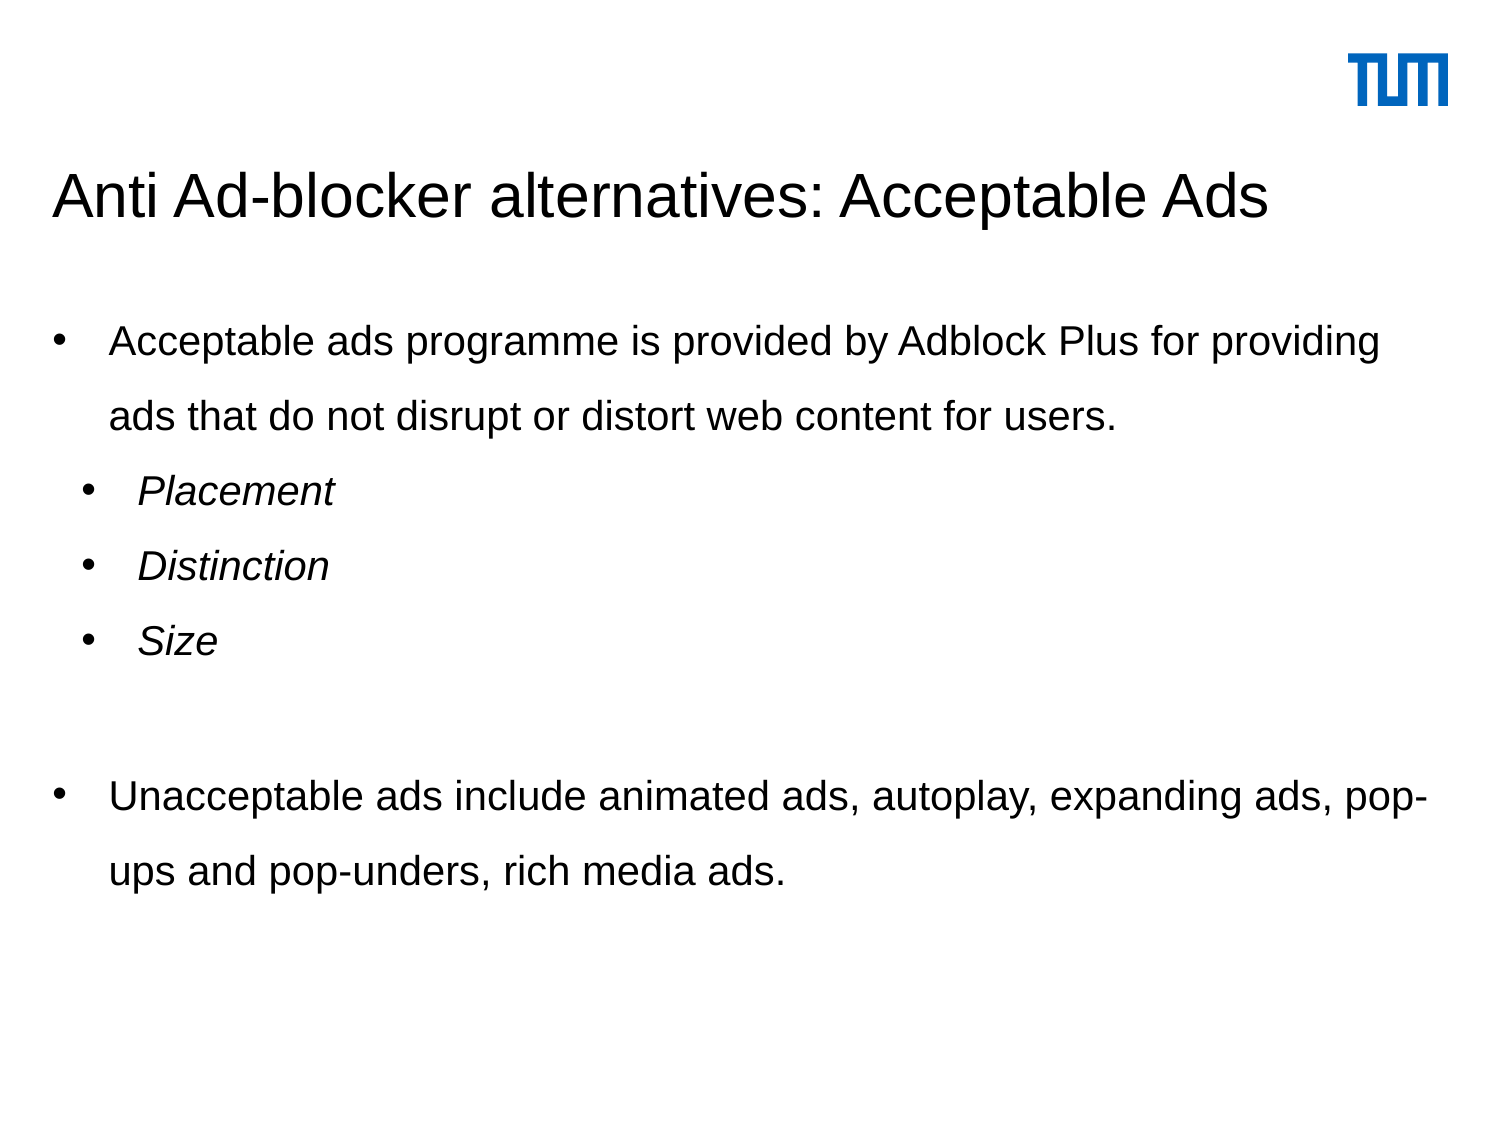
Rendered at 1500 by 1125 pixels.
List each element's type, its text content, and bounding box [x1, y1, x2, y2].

title Anti Ad-blocker alternatives: Acceptable Ads [52, 162, 1449, 231]
list Acceptable ads programme is provided by Adblock Plus for providing ads that do not disrupt or distort web content for users. Placement Distinction Size Unacceptable ads include animated ads, autoplay, expanding ads, pop-ups and pop-unders, rich media ads. [52, 288, 1449, 1018]
